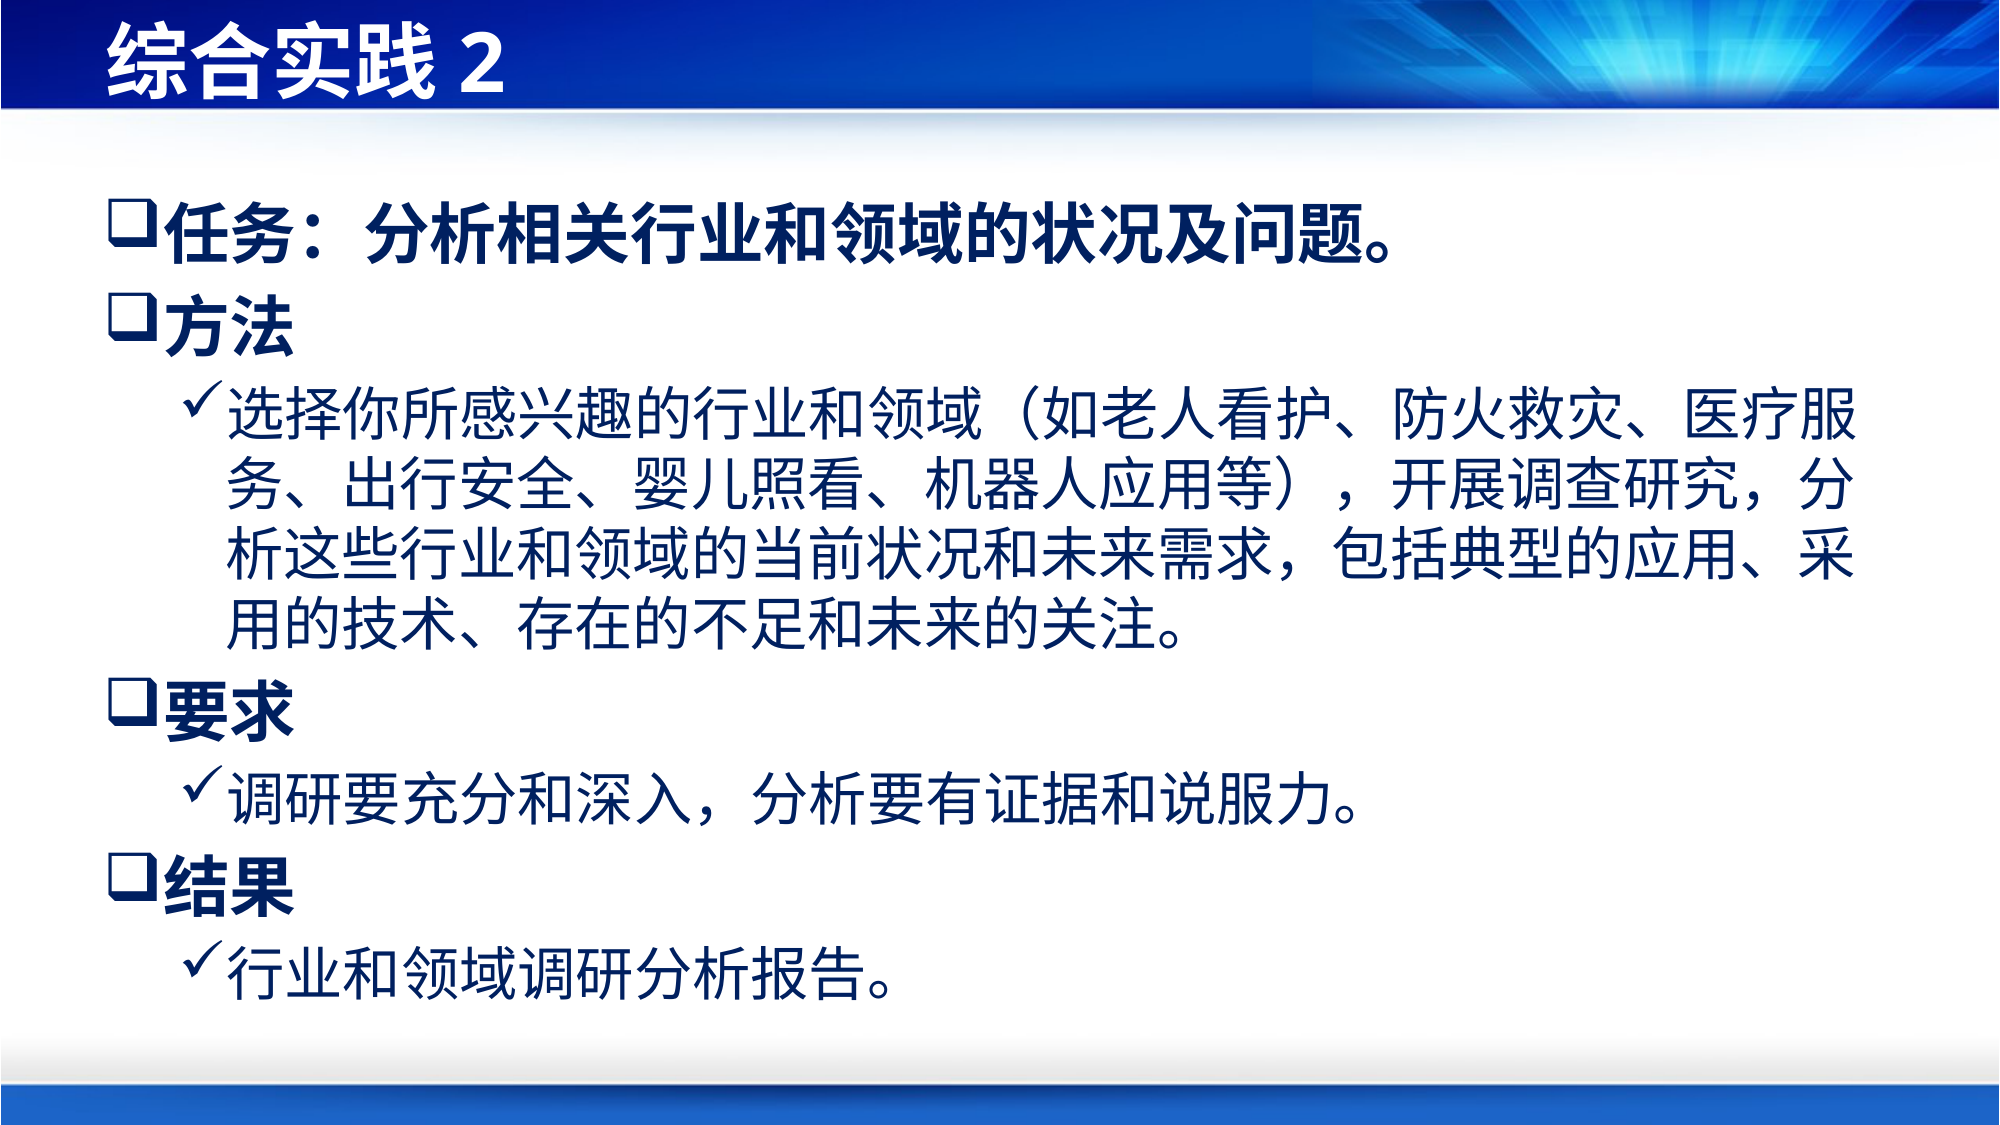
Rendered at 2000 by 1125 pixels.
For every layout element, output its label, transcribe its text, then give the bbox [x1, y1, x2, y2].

picture [1, 0, 1999, 1125]
list 任务：分析相关行业和领域的状况及问题。 方法 选择你所感兴趣的行业和领域（如老人看护、防火救灾、医疗服务、出行安全、婴儿照看、机器人应用等），开展调查研究，分析这些行业和领域的当前状况和未来需求，包括典型的应用、采用的技术、存在的不足和未来的关注。 要求 调研要充分和深入，分析要有证据和说服力。 结果 行业和领域调研分析报告。 [88, 184, 1880, 1012]
title 综合实践2 [90, 1, 1880, 118]
